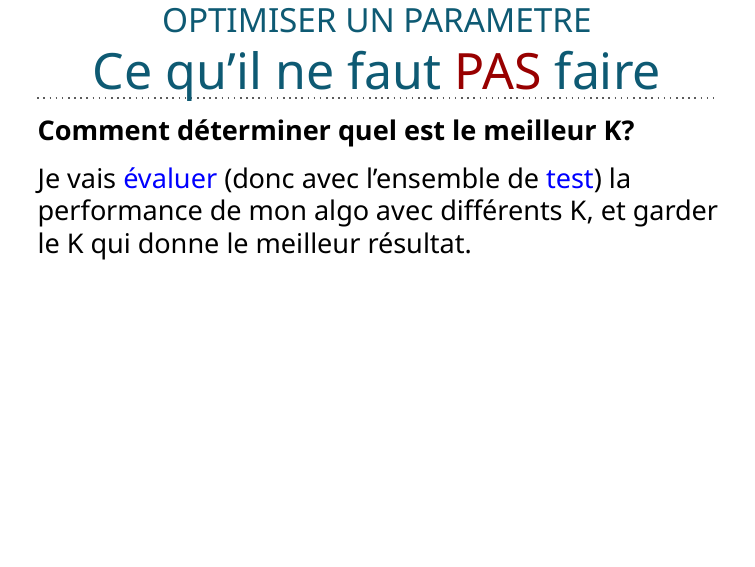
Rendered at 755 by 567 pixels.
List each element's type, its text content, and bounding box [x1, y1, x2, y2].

title OPTIMISER UN PARAMETRE Ce qu’il ne faut PAS faire [40, 0, 714, 98]
text_box Comment déterminer quel est le meilleur K? Je vais évaluer (donc avec l’ensemble de test) la performance de mon algo avec différents K, et garder le K qui donne le meilleur résultat. NON!!! Comment évaluer mon algo, une fois le K choisi? Mon ensemble de test n’est plus “inconnu”, l’algo (en fait, un de ses paramètres, K) a été choisi en fonction de lui ! Il ne faut jamais utiliser un ensemble de test à part dans l’évaluation finale, c’est à dire après que l’algorithme ait été complètement choisi (incluant quel algo, et tous les paramètres!) [22, 98, 734, 550]
